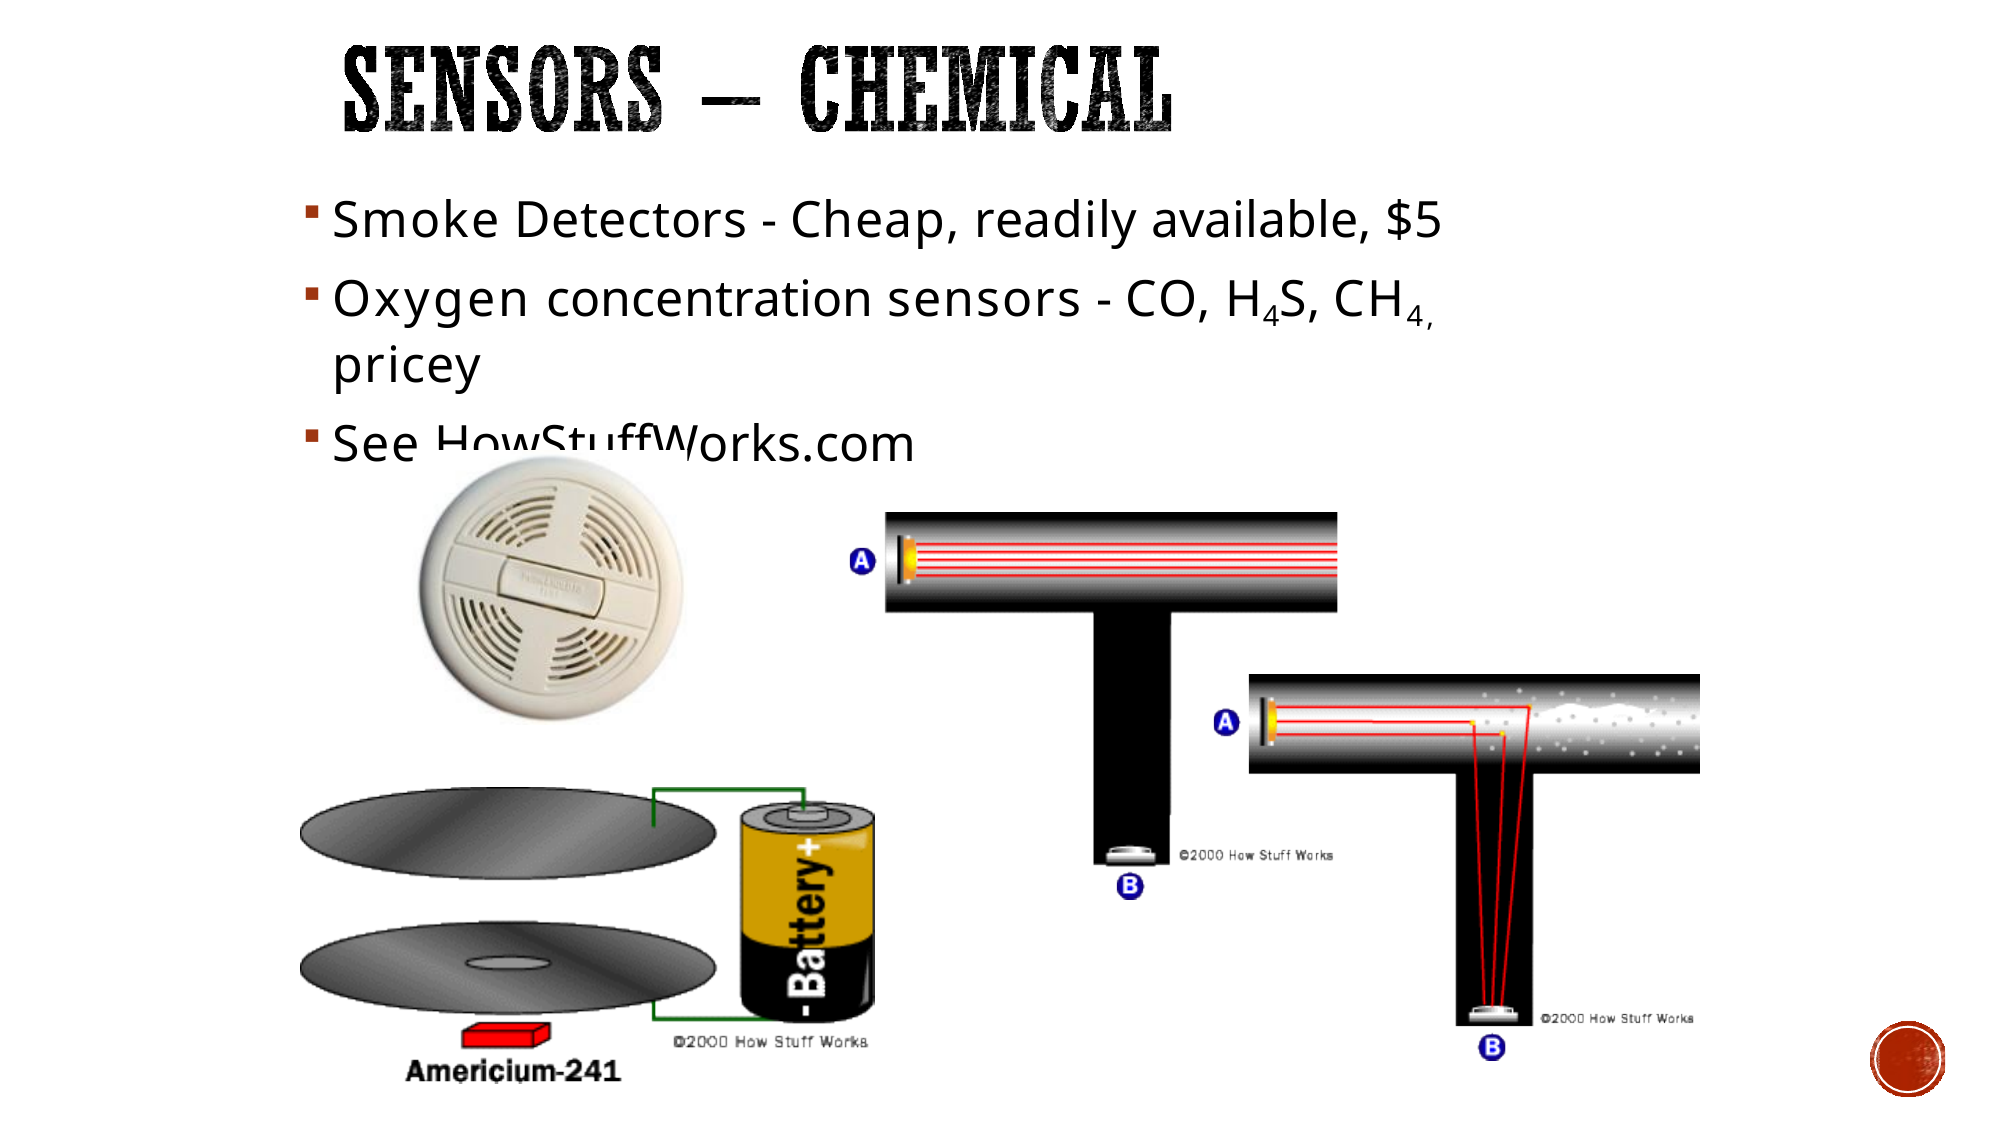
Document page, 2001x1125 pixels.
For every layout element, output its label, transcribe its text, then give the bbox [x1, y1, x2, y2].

text_box [344, 45, 662, 132]
text_box Smoke Detectors - Cheap, readily available, $5 Oxygen concentration sensors - CO, H4S, CH4, pricey See HowStuffWorks.com [296, 166, 1539, 471]
picture [1870, 1021, 1946, 1097]
text_box [412, 450, 688, 510]
text_box [801, 45, 1172, 132]
text_box [701, 97, 761, 105]
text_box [299, 512, 1701, 1085]
